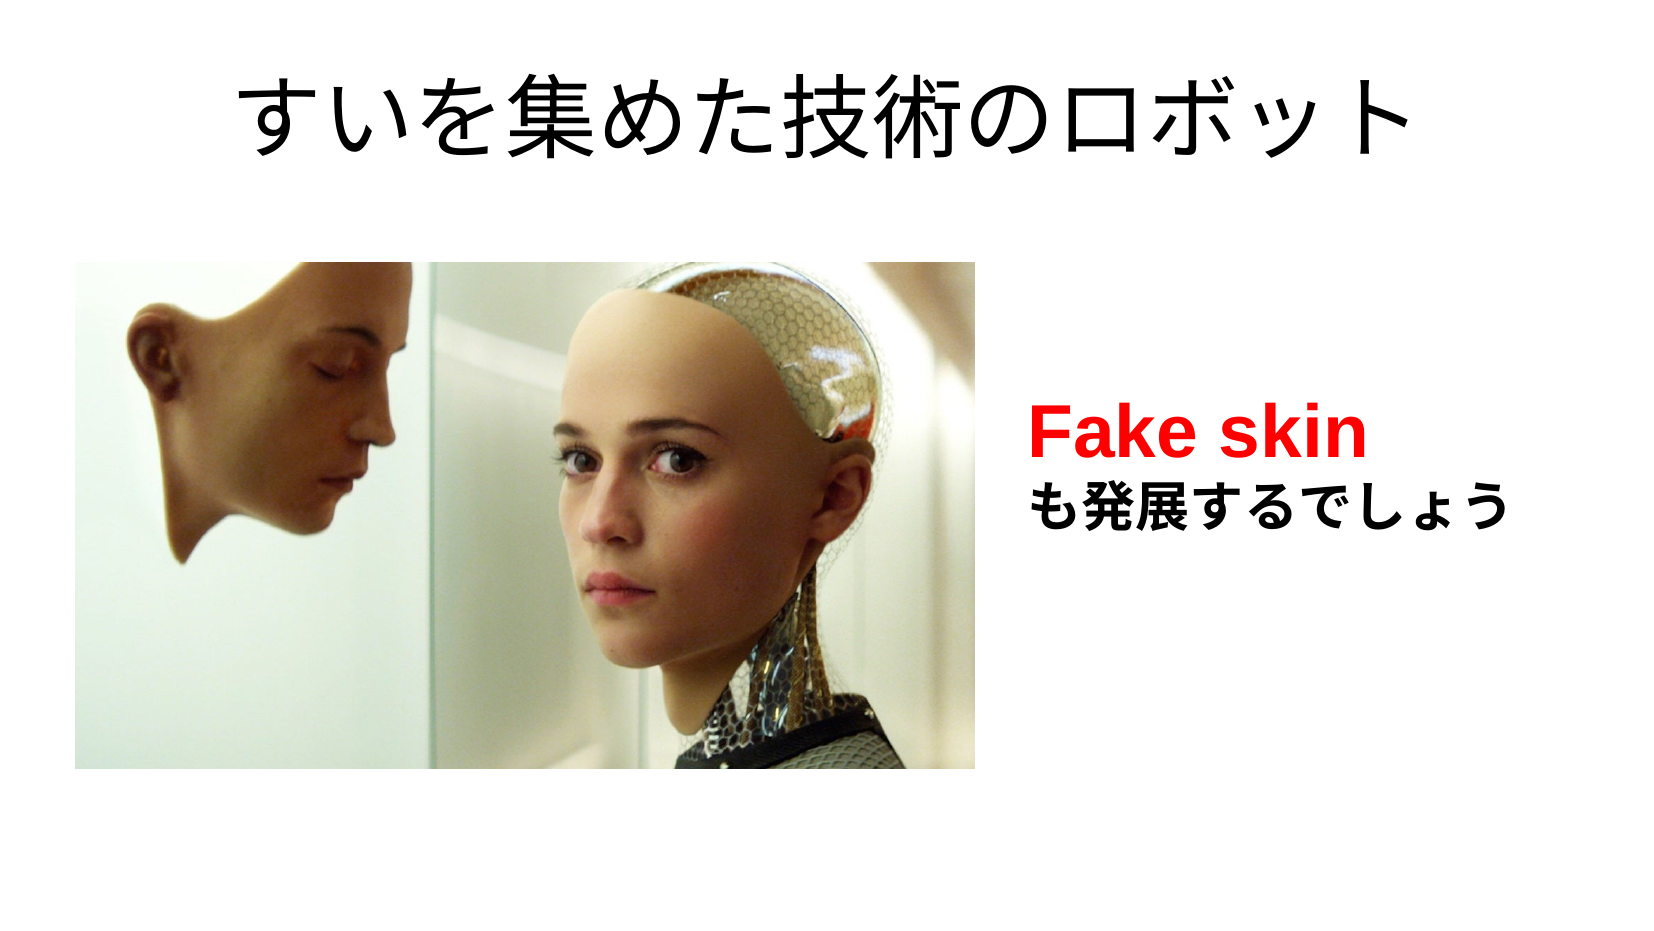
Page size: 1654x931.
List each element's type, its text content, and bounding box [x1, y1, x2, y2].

title すいを集めた技術のロボット [82, 37, 1571, 193]
text_box Fake skin も発展するでしょう [1012, 374, 1654, 553]
picture [74, 262, 975, 769]
